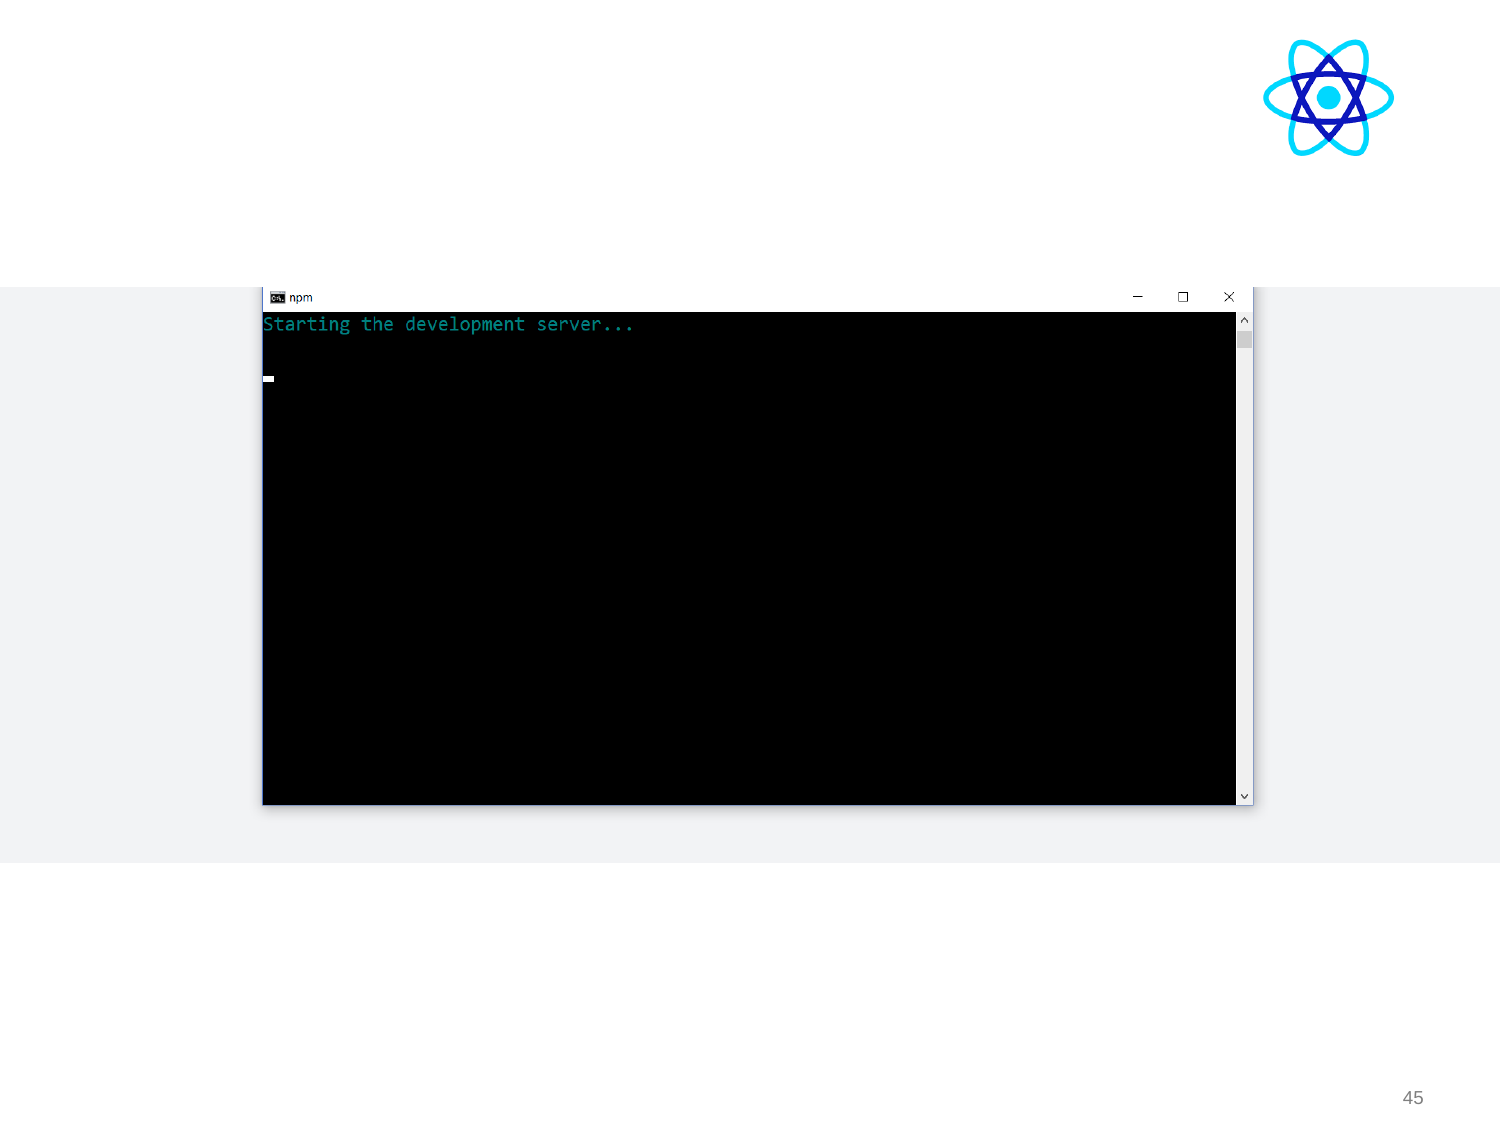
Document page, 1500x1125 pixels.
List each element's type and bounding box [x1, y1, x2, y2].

picture [0, 287, 1500, 863]
picture [1262, 38, 1395, 157]
